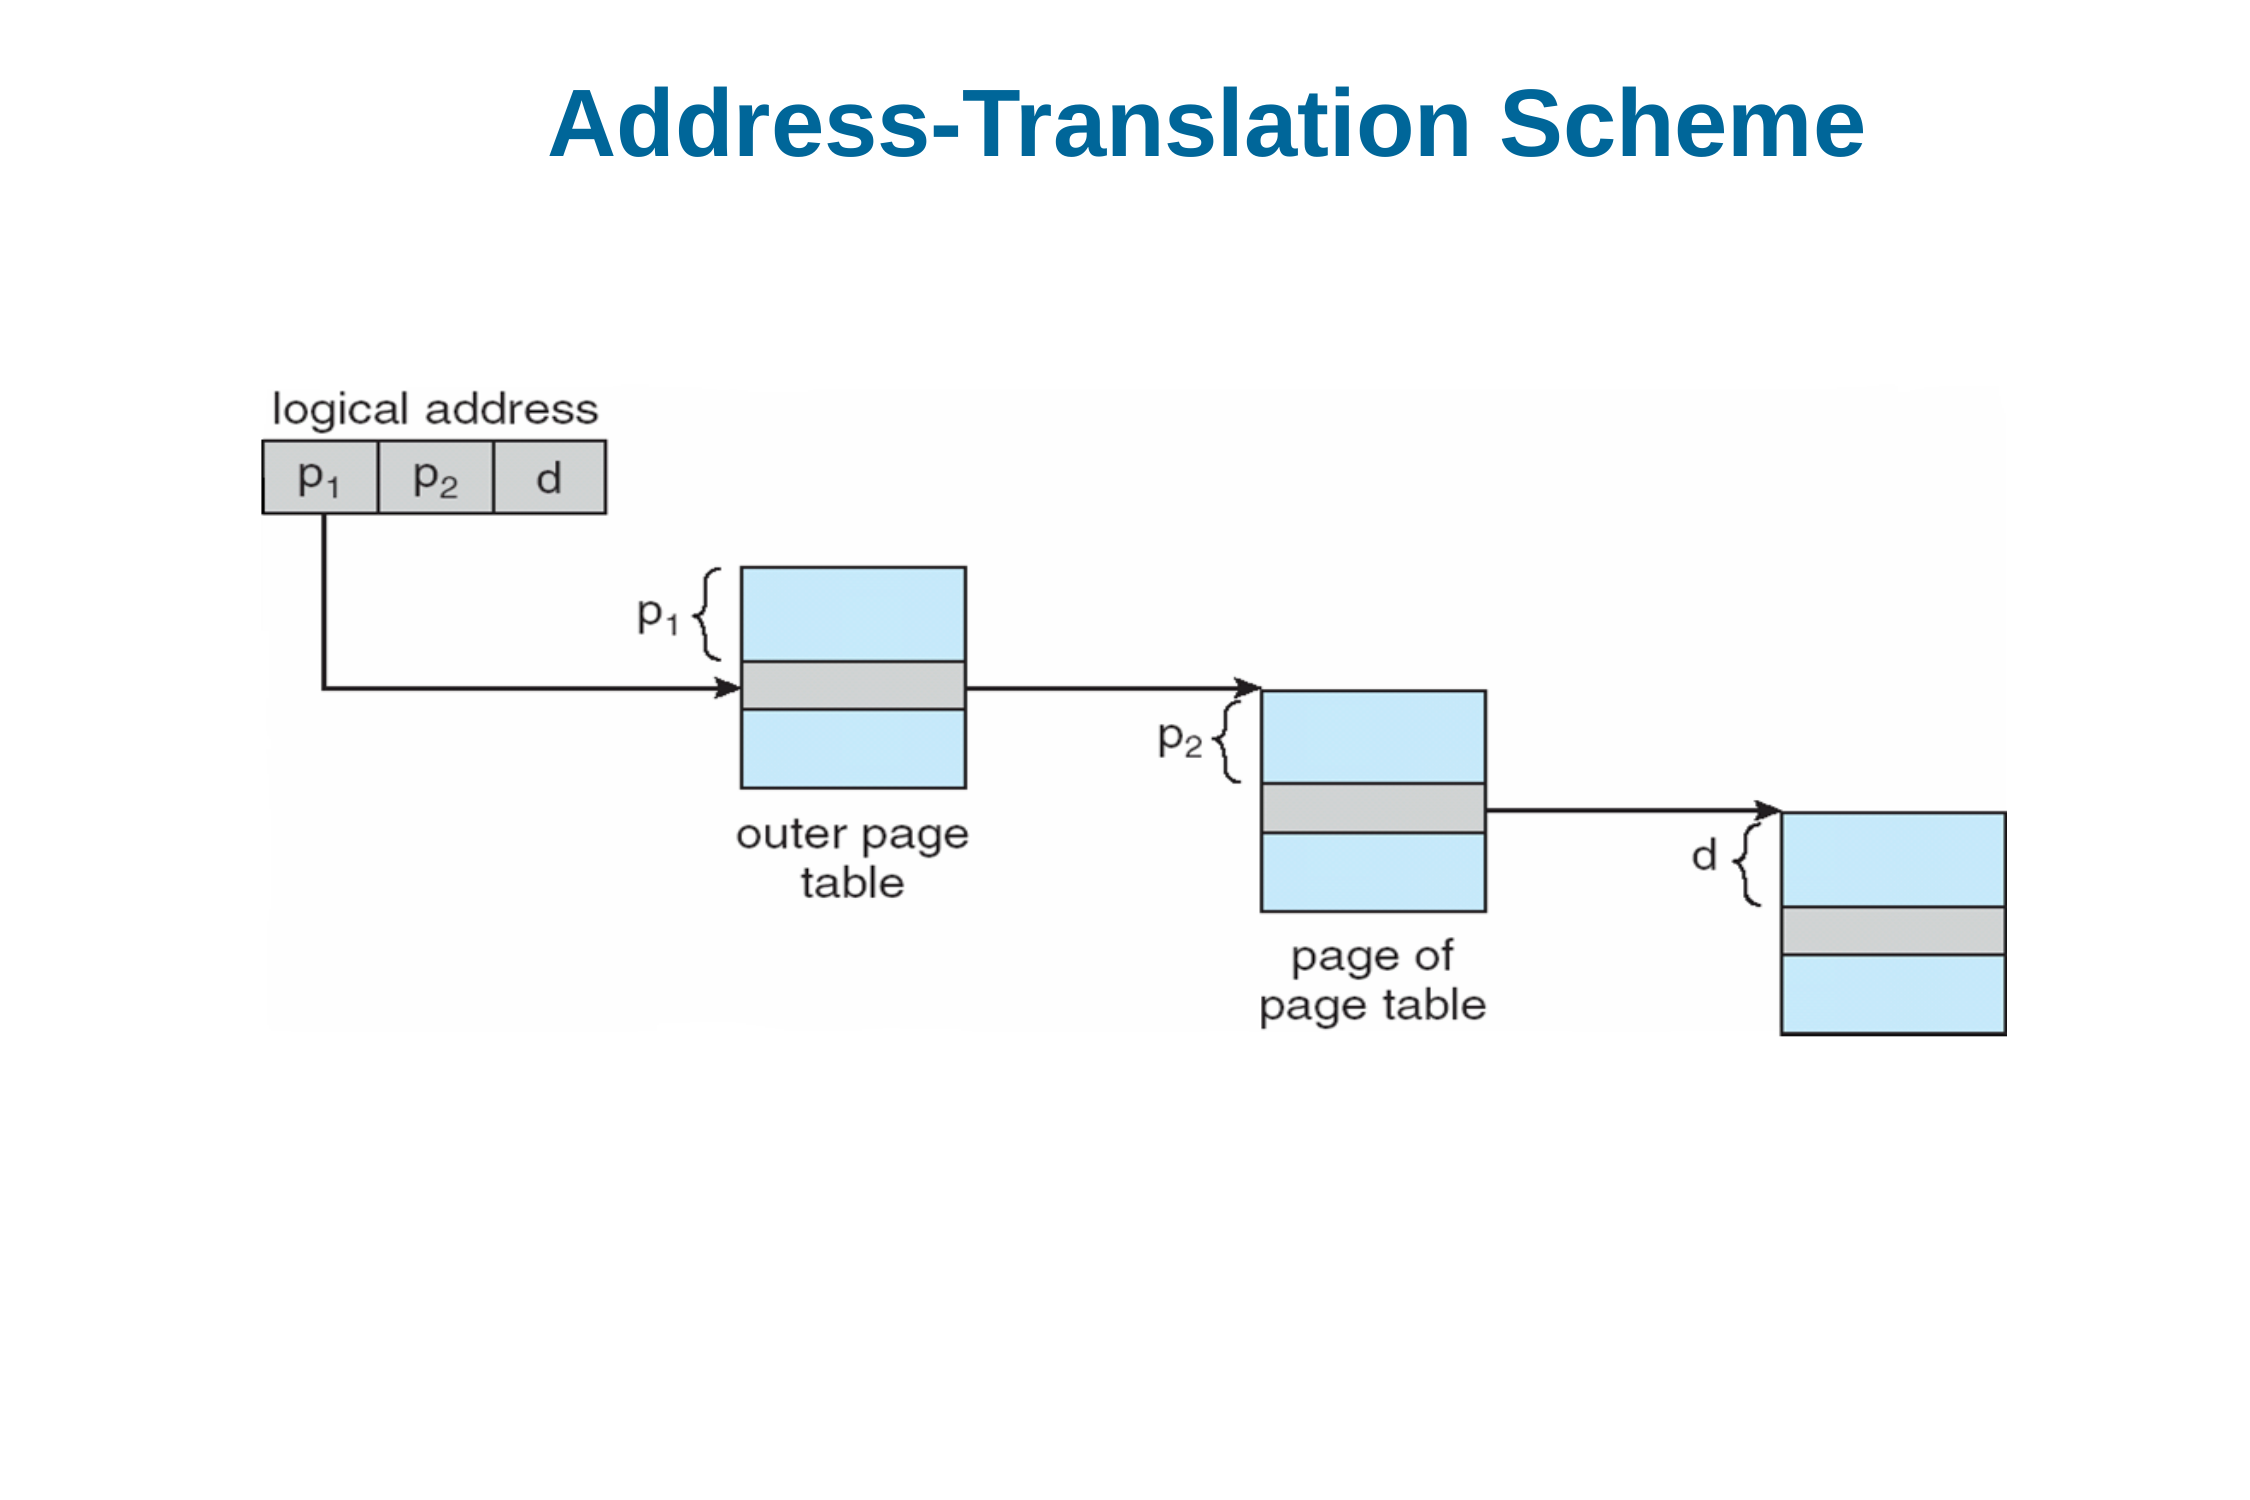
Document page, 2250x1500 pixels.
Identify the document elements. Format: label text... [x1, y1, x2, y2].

picture [259, 381, 2007, 1038]
title Address-Translation Scheme [277, 60, 2138, 187]
